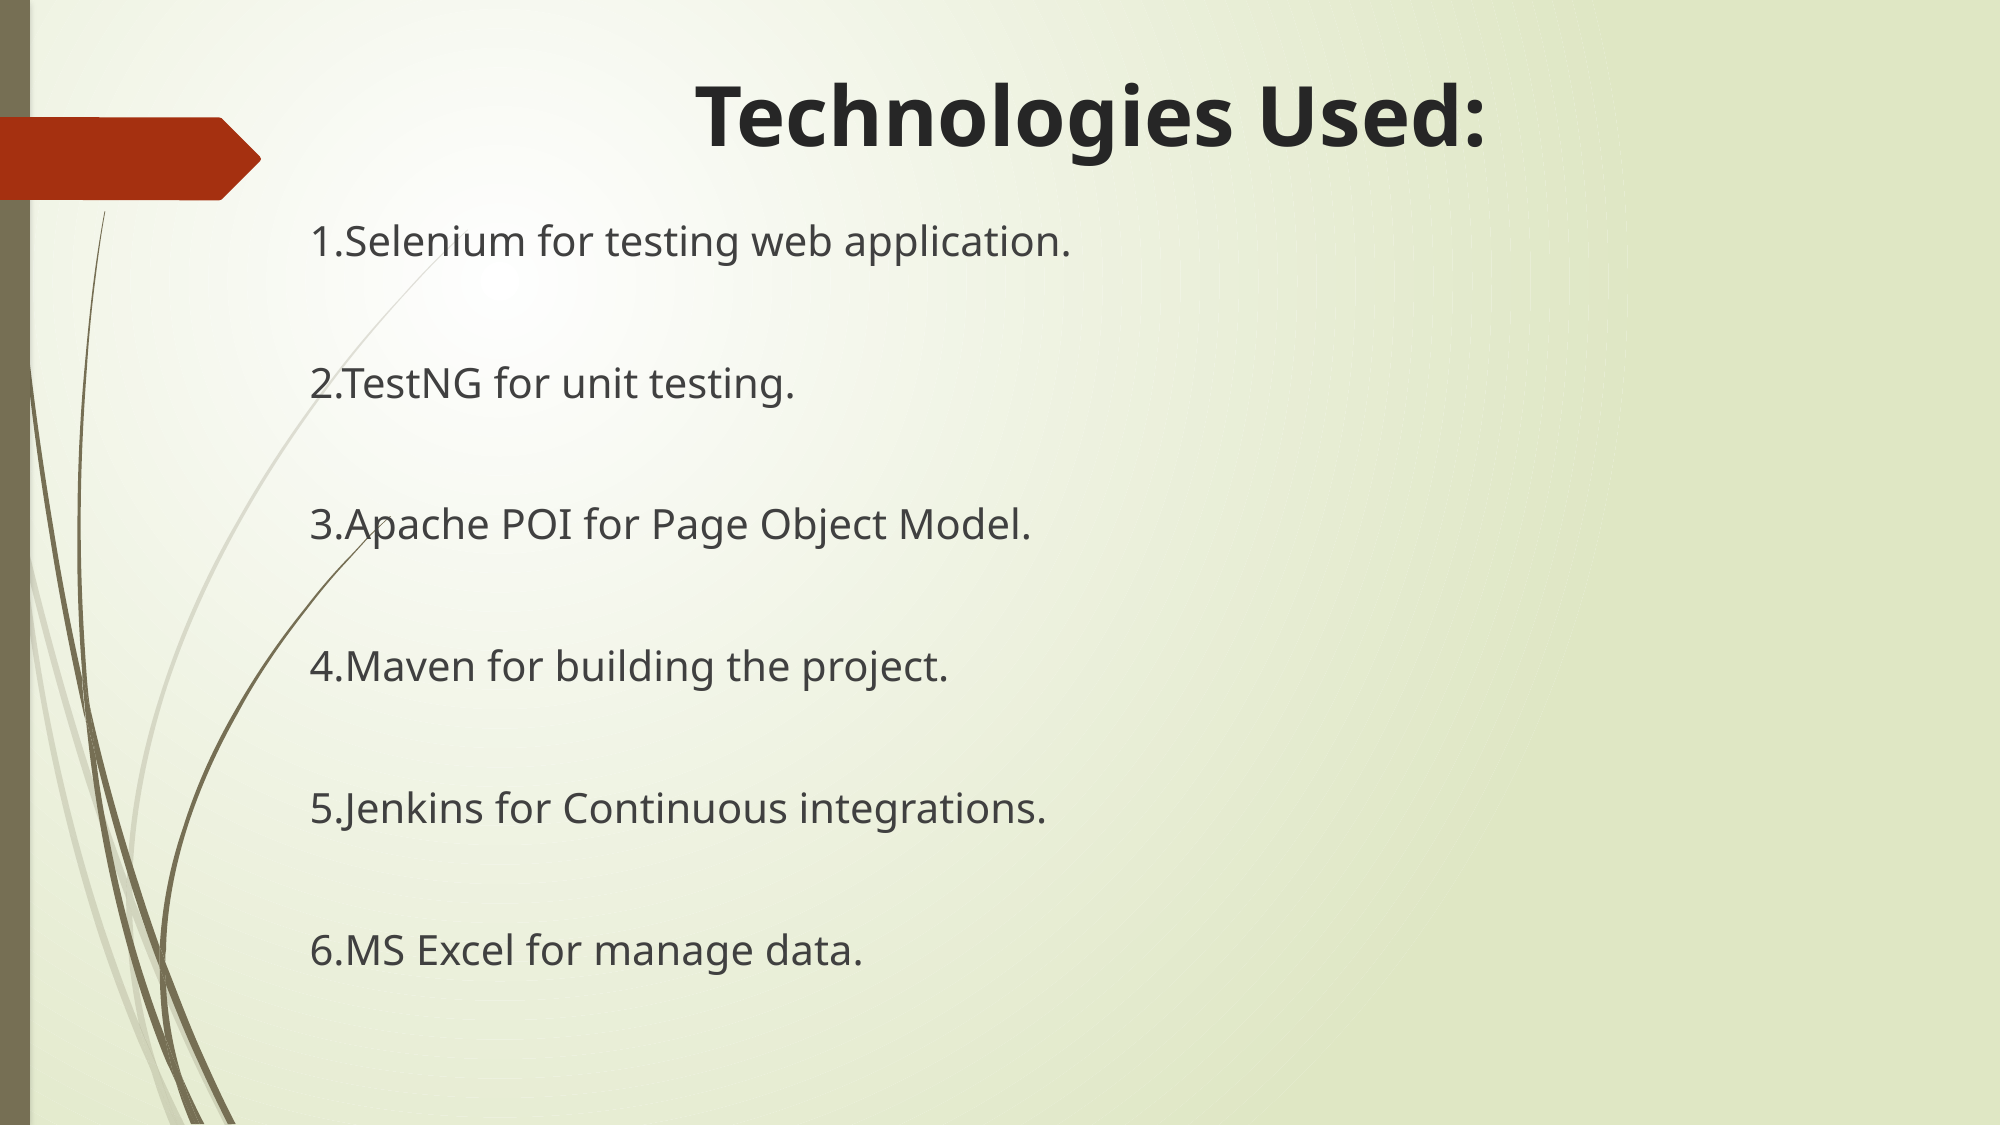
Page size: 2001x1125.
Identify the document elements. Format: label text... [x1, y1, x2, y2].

title Technologies Used: [294, 55, 1888, 207]
list 1.Selenium for testing web application. 2.TestNG for unit testing. 3.Apache POI for Page Object Model. 4.Maven for building the project. 5.Jenkins for Continuous integrations. 6.MS Excel for manage data. [294, 207, 1888, 1018]
